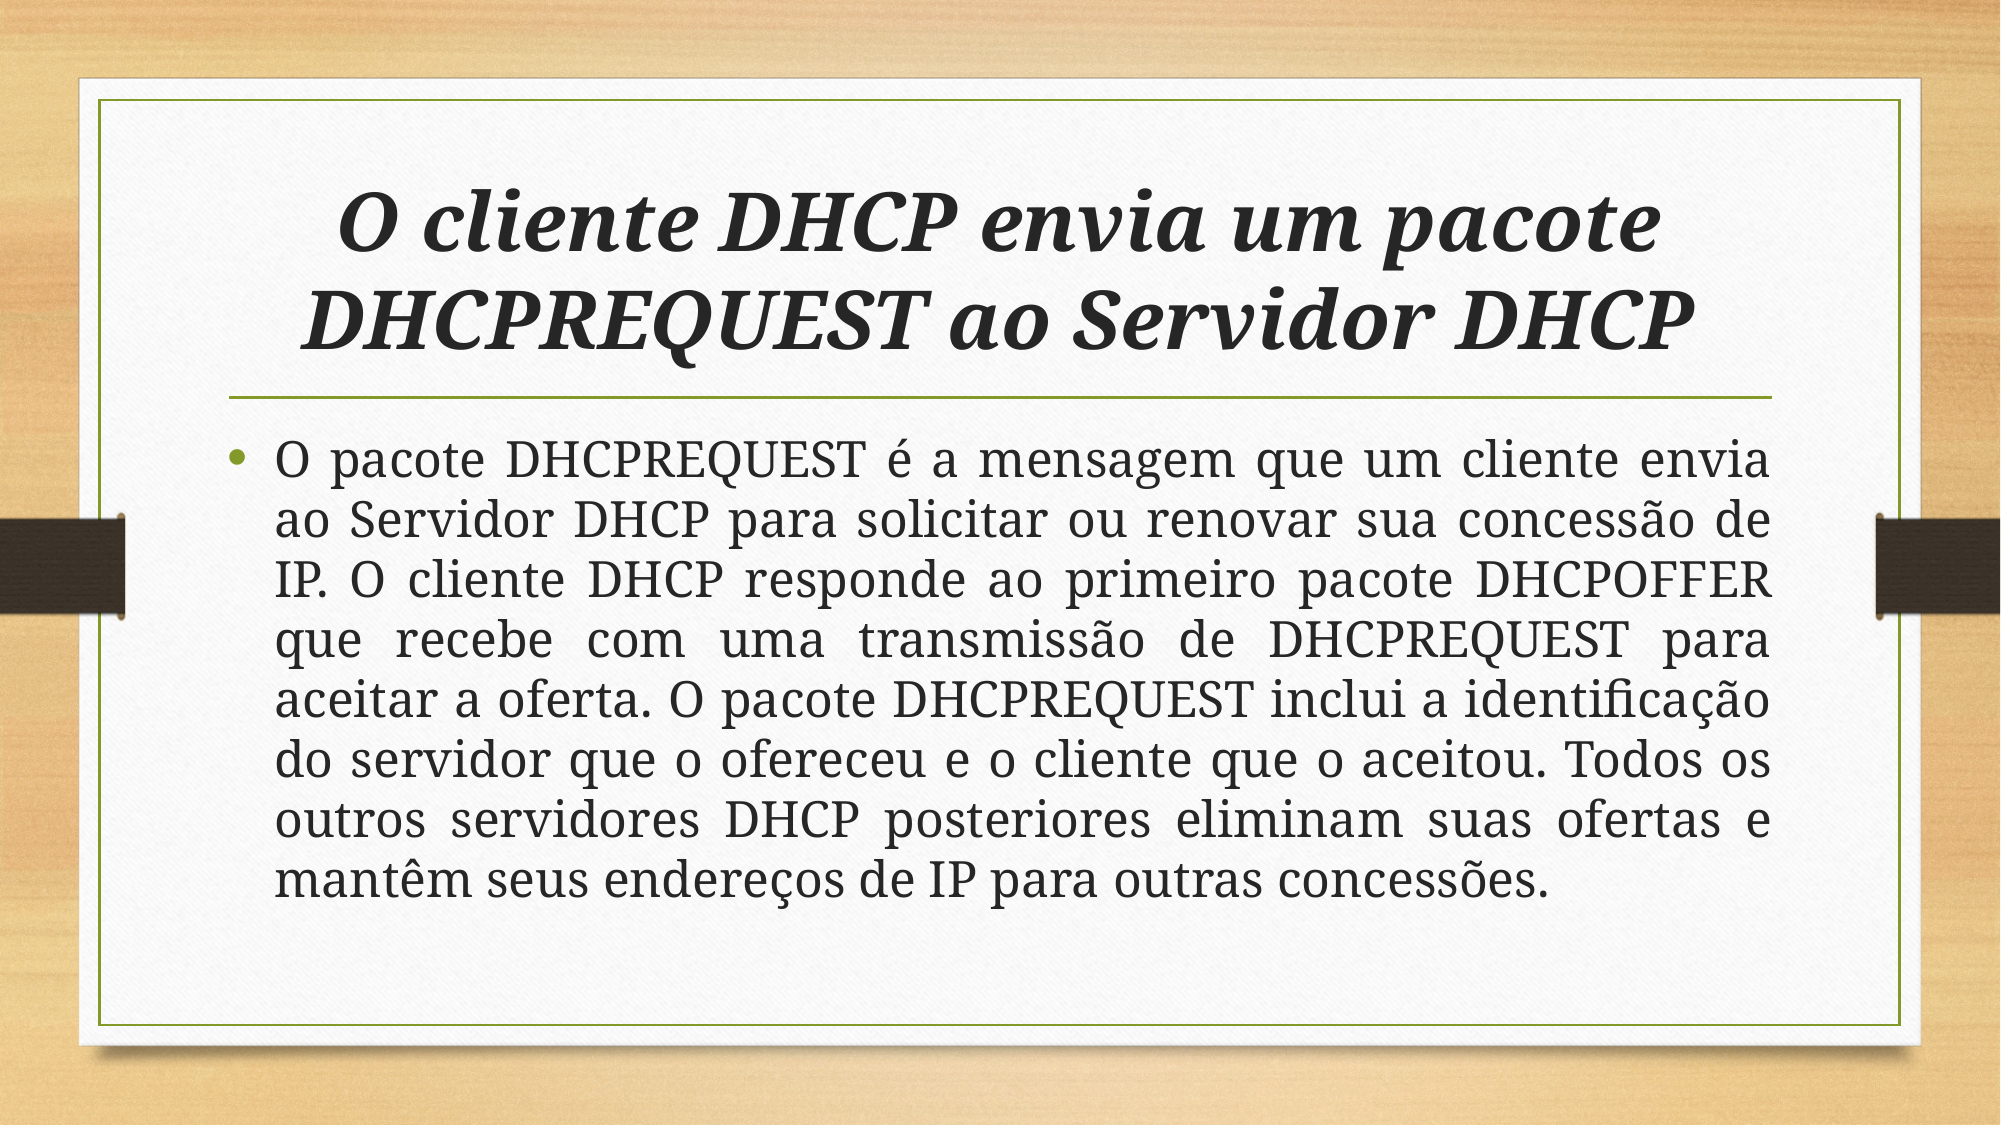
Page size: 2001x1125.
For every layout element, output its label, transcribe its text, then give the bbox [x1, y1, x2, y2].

title O cliente DHCP envia um pacote DHCPREQUEST ao Servidor DHCP [212, 161, 1788, 375]
picture [0, 0, 2001, 1125]
list O pacote DHCPREQUEST é a mensagem que um cliente envia ao Servidor DHCP para solicitar ou renovar sua concessão de IP. O cliente DHCP responde ao primeiro pacote DHCPOFFER que recebe com uma transmissão de DHCPREQUEST para aceitar a oferta. O pacote DHCPREQUEST inclui a identificação do servidor que o ofereceu e o cliente que o aceitou. Todos os outros servidores DHCP posteriores eliminam suas ofertas e mantêm seus endereços de IP para outras concessões. [212, 419, 1788, 964]
